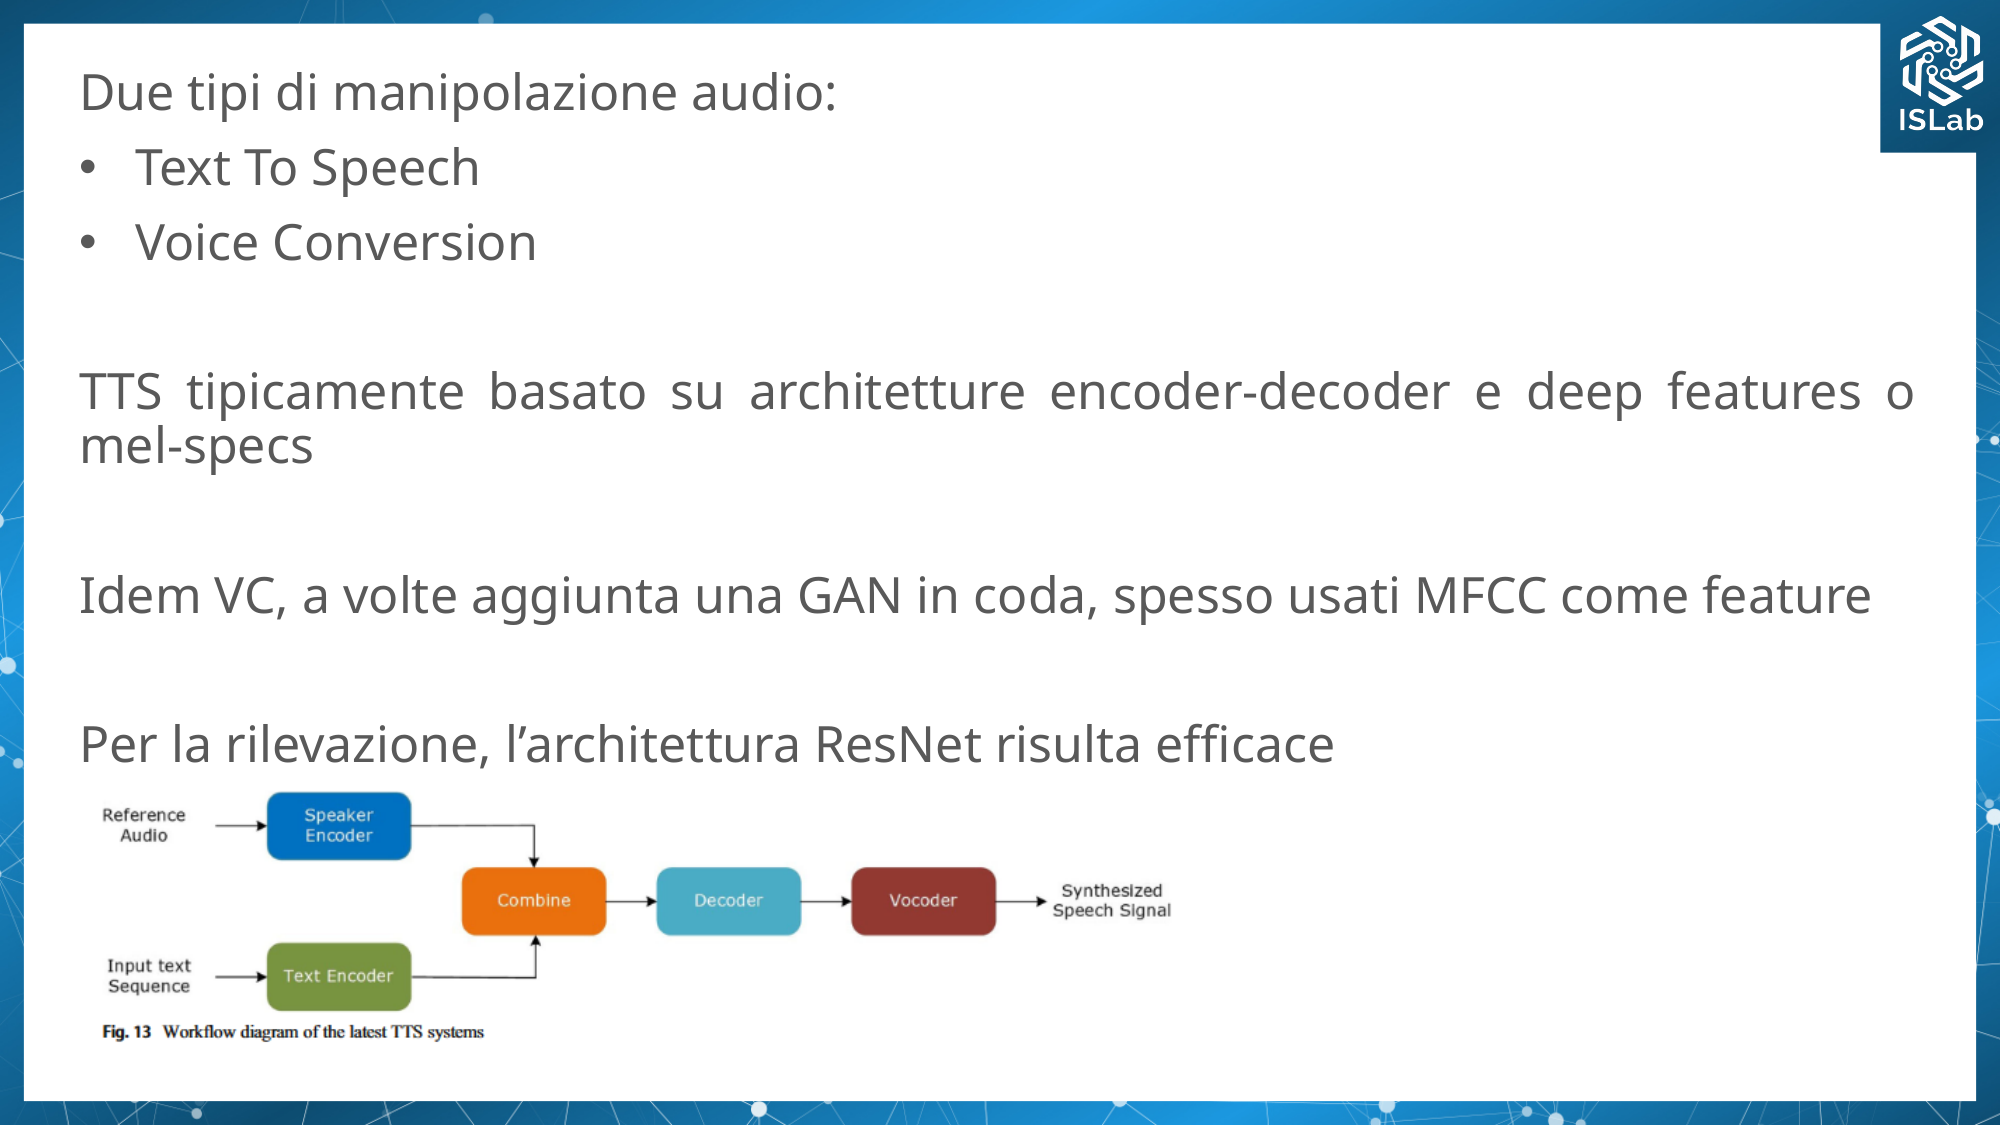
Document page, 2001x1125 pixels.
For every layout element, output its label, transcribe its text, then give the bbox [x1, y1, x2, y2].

picture [0, 0, 2000, 1125]
list Due tipi di manipolazione audio: Text To Speech Voice Conversion TTS tipicamente basato su architetture encoder-decoder e deep features o mel-specs Idem VC, a volte aggiunta una GAN in coda, spesso usati MFCC come feature Per la rilevazione, l’architettura ResNet risulta efficace [64, 59, 1932, 1066]
